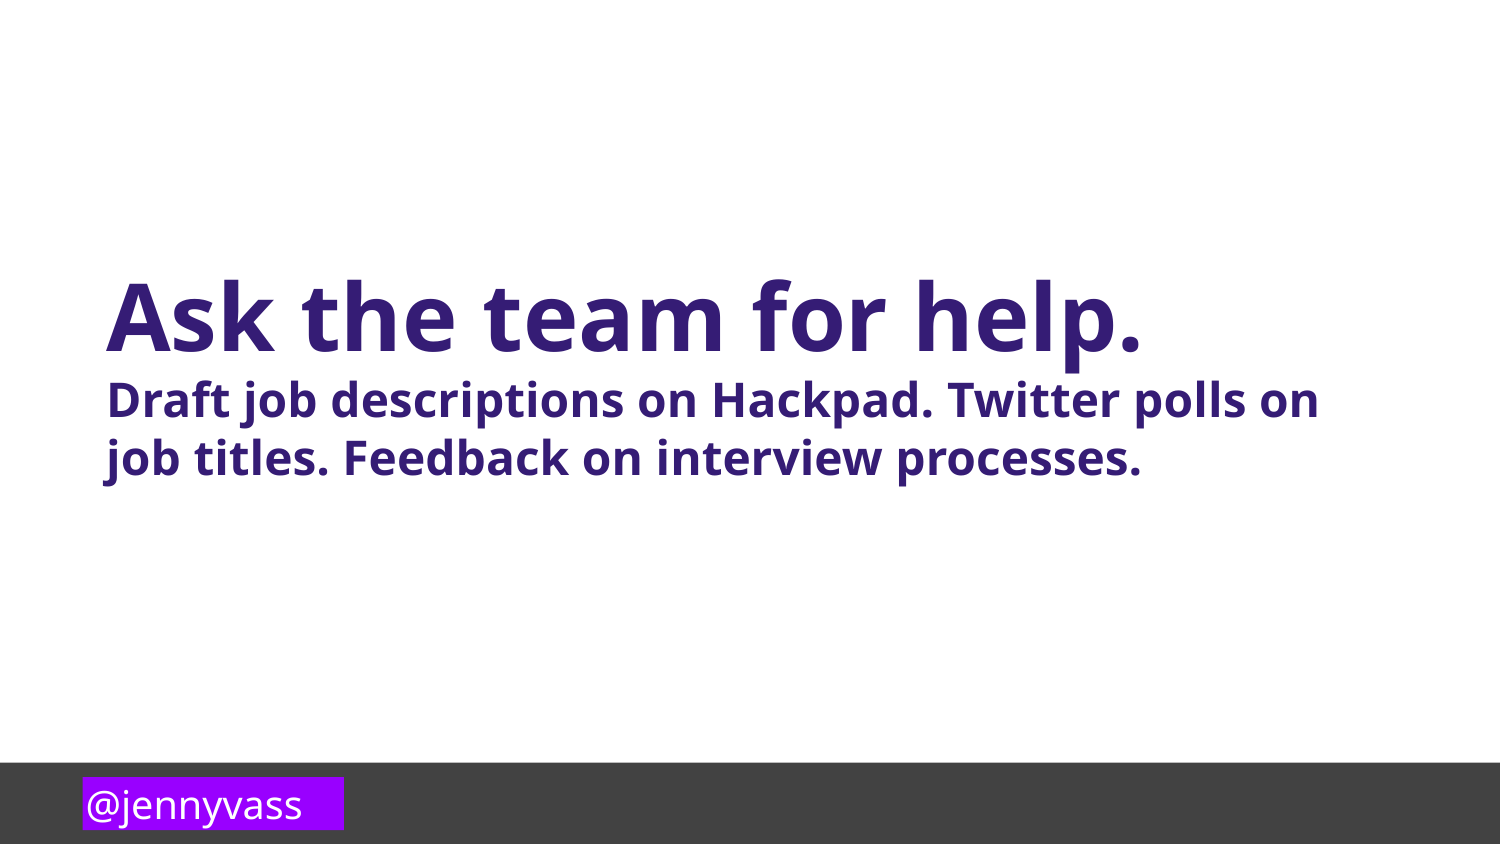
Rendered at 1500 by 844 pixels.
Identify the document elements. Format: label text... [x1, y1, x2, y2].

list @jennyvass [82, 777, 344, 831]
list Ask the team for help. Draft job descriptions on Hackpad. Twitter polls on job titles. Feedback on interview processes. [103, 255, 1397, 487]
